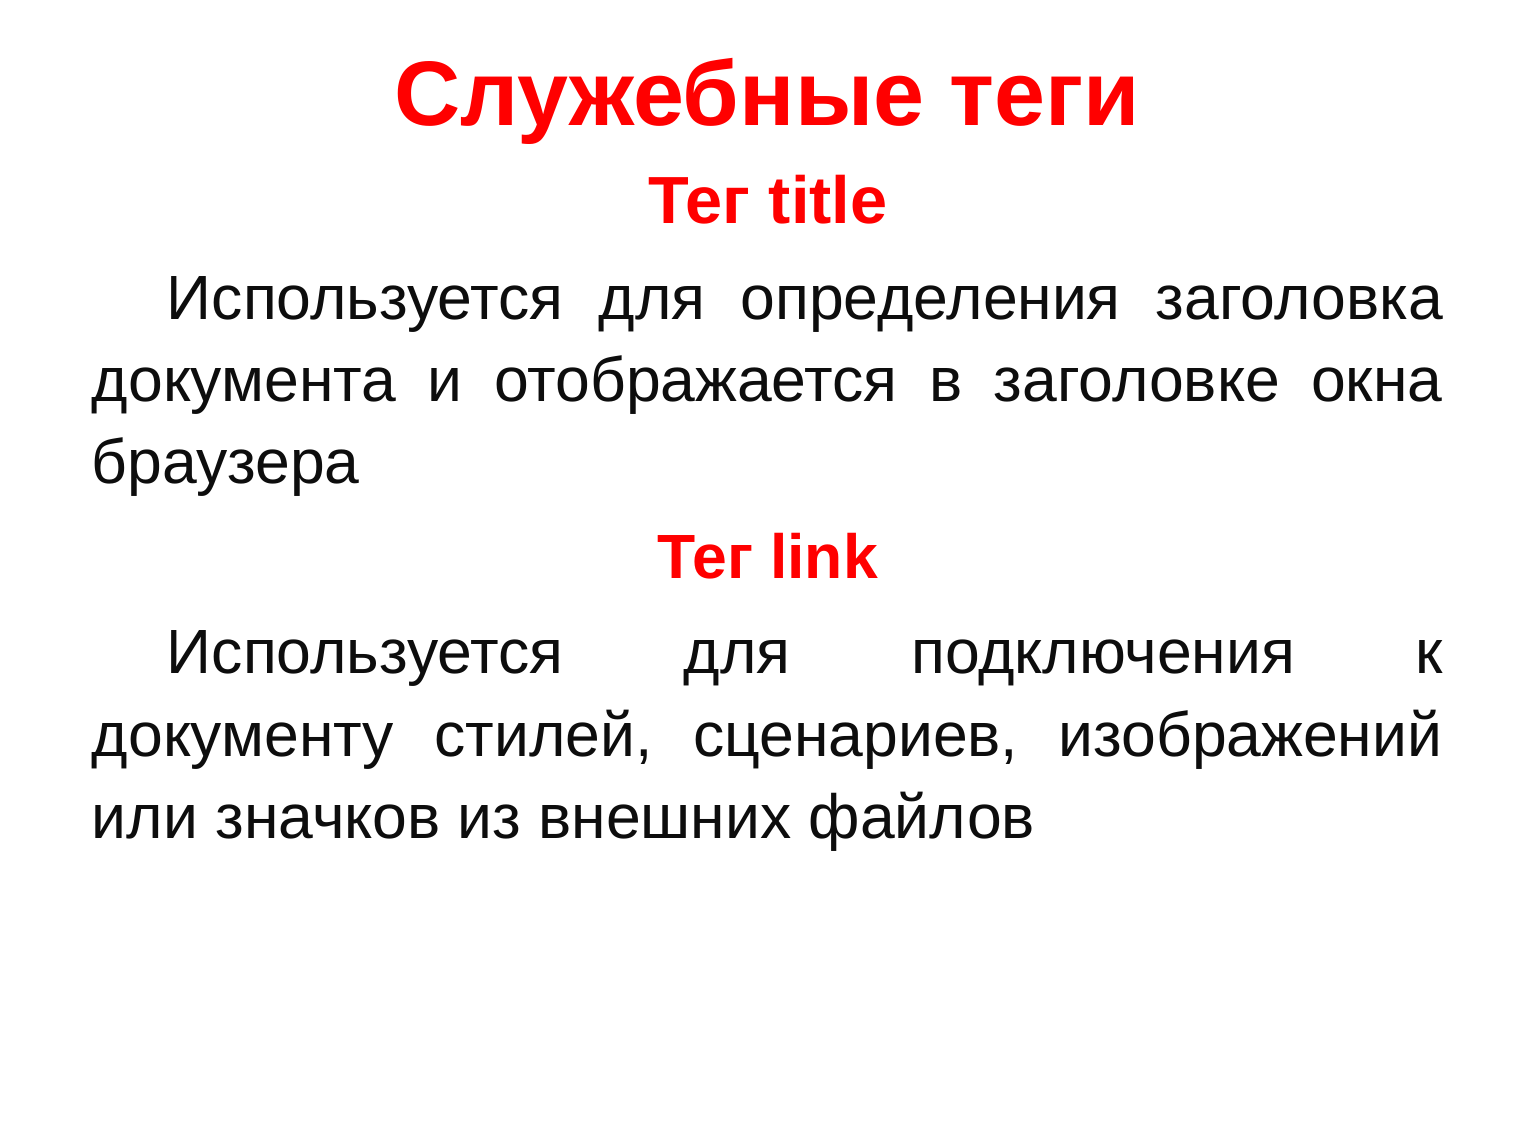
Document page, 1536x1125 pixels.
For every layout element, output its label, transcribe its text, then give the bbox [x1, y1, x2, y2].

list Тег title Используется для определения заголовка документа и отображается в заголовке окна браузера Тег link Используется для подключения к документу стилей, сценариев, изображений или значков из внешних файлов [76, 149, 1459, 892]
title Служебные теги [76, 0, 1459, 149]
